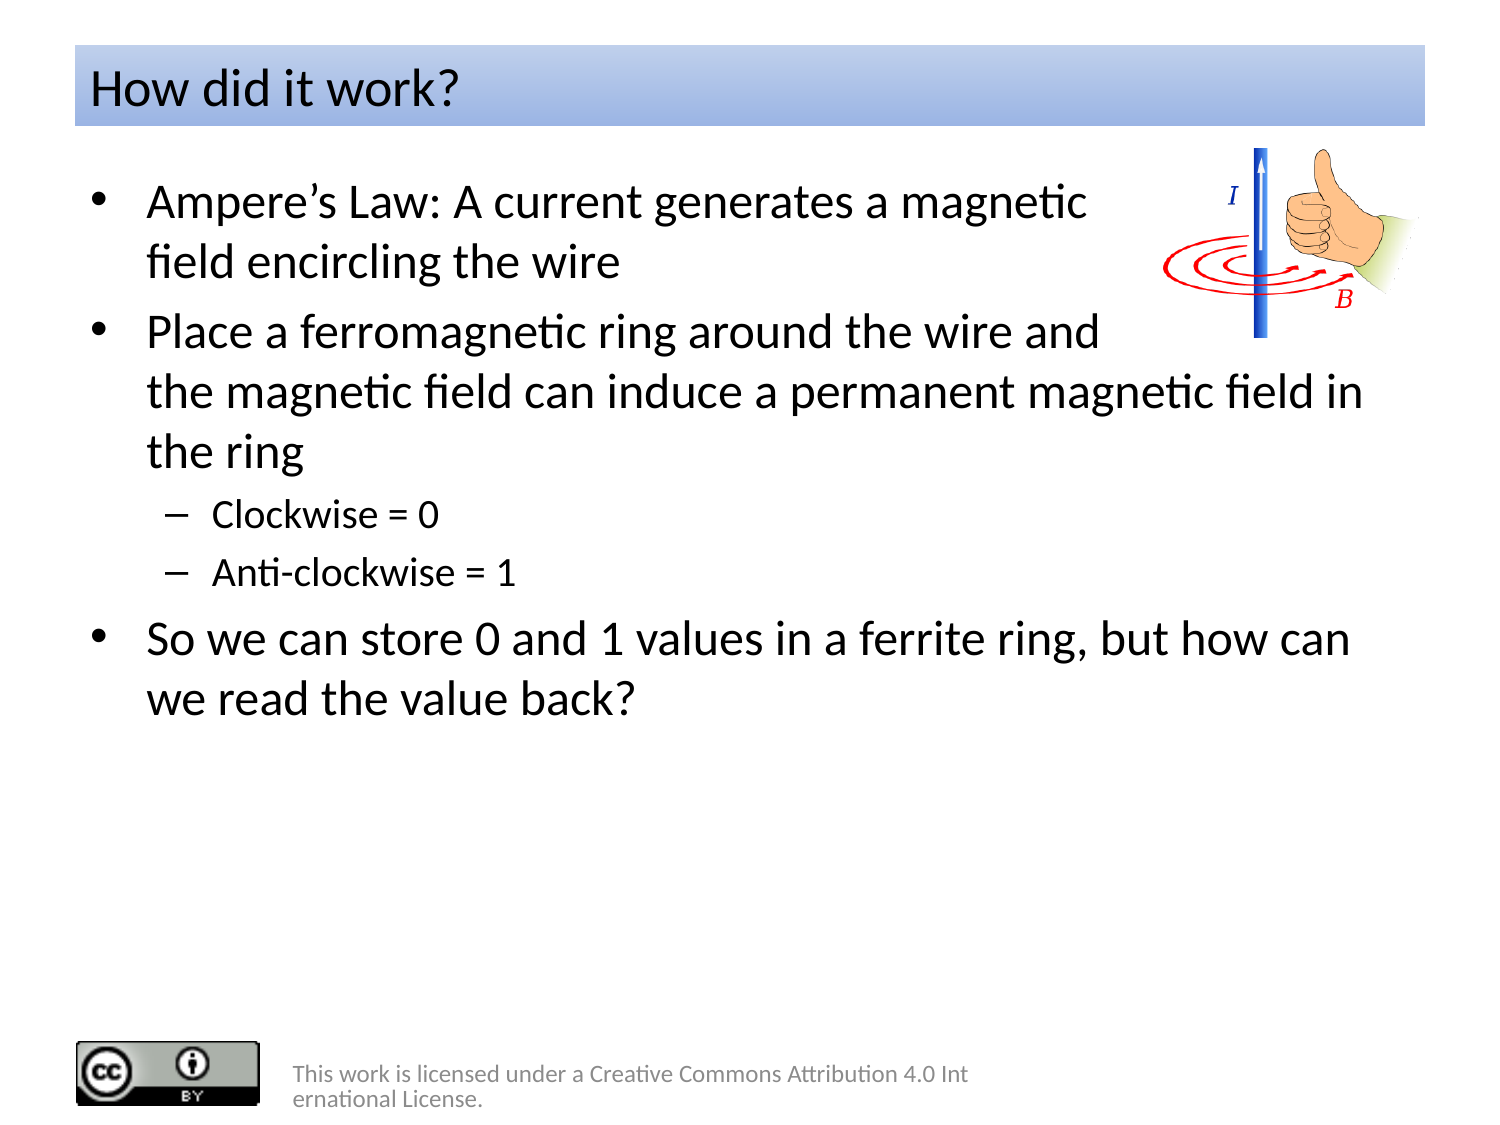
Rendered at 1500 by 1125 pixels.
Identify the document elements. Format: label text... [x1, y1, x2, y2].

picture [76, 1041, 260, 1106]
title How did it work? [75, 45, 1425, 126]
footer This work is licensed under a Creative Commons Attribution 4.0 International License. [277, 1042, 988, 1103]
picture [1163, 148, 1419, 339]
list Ampere’s Law: A current generates a magnetic field encircling the wire Place a ferromagnetic ring around the wire and the magnetic field can induce a permanent magnetic field in the ring Clockwise = 0 Anti-clockwise = 1 So we can store 0 and 1 values in a ferrite ring, but how can we read the value back? [75, 160, 1425, 1005]
